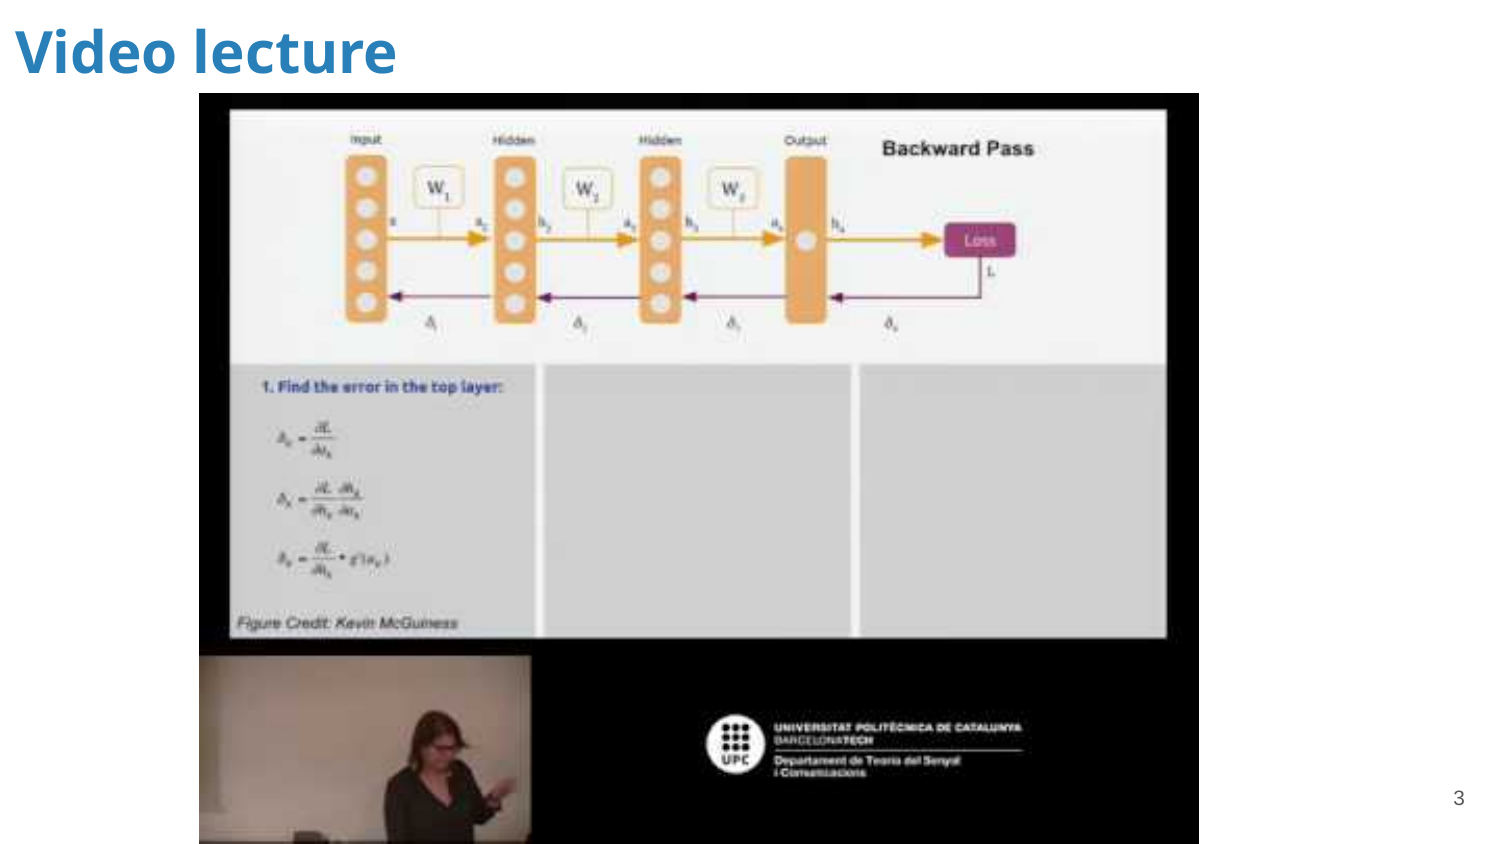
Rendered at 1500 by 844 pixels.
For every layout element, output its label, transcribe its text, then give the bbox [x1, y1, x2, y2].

slide_number ‹#› [1389, 764, 1480, 830]
title Video lecture [0, 0, 1398, 94]
picture [198, 93, 1199, 844]
